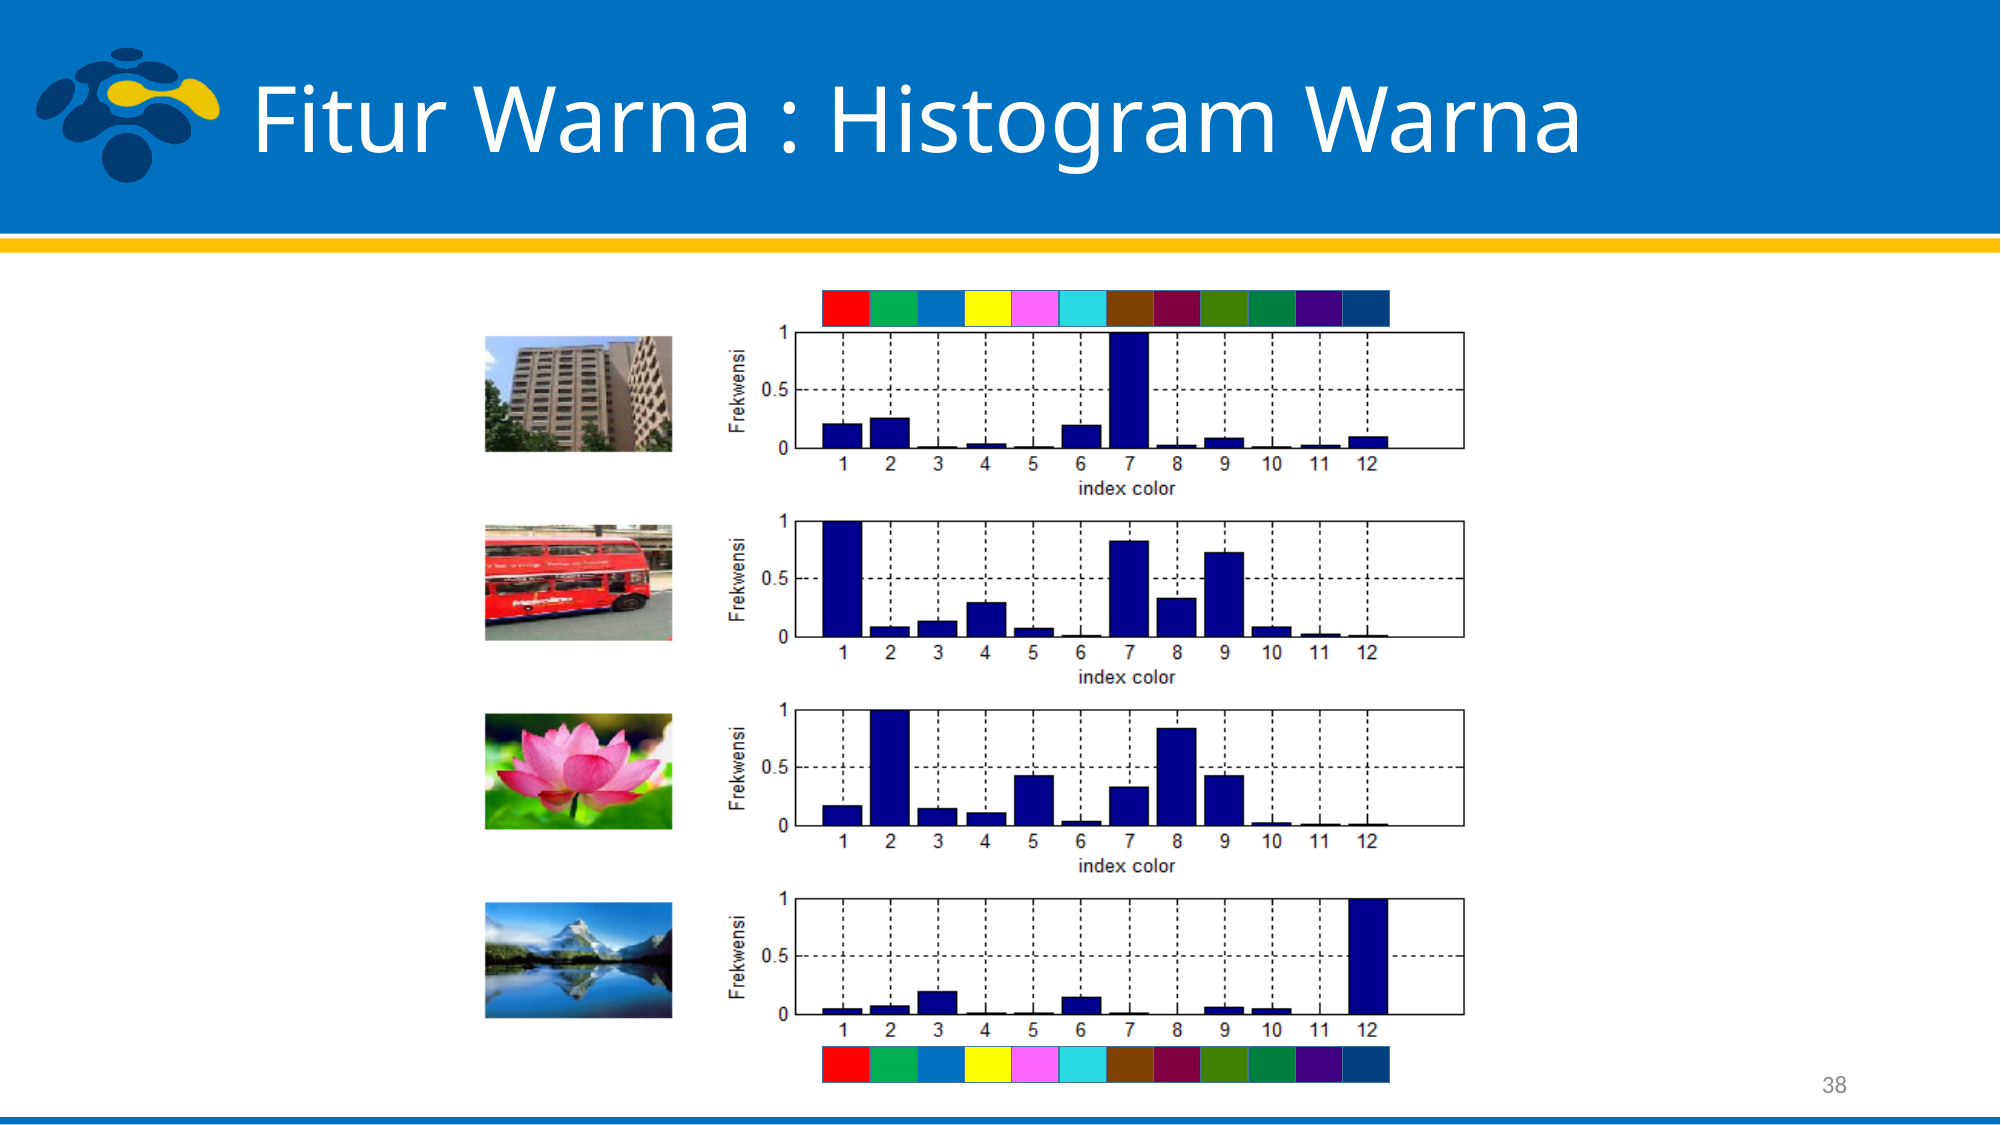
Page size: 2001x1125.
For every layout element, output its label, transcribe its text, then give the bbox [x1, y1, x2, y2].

slide_number 38 [1412, 1053, 1863, 1114]
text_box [822, 290, 1390, 327]
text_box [822, 1046, 1390, 1083]
picture [444, 302, 1508, 1077]
picture [32, 42, 222, 187]
title Fitur Warna : Histogram Warna [235, 26, 1926, 219]
